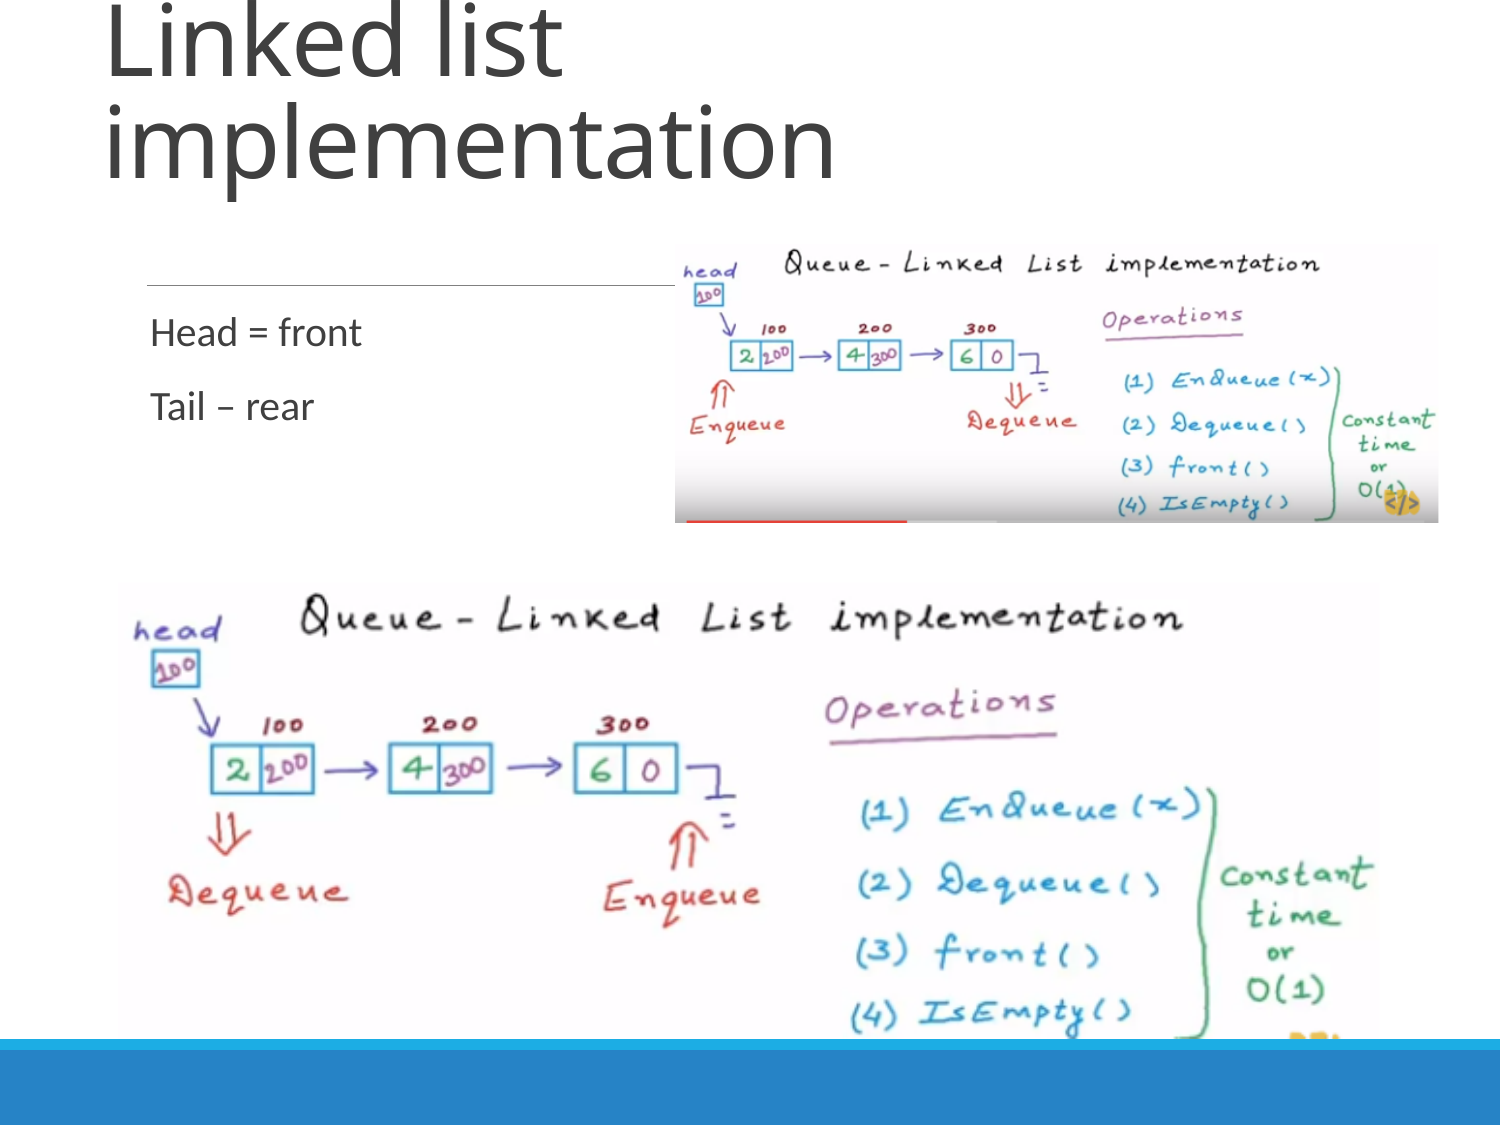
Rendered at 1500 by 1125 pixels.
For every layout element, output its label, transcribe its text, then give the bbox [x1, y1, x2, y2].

title Linked list implementation [87, 0, 1325, 207]
picture [674, 244, 1442, 524]
picture [118, 570, 1390, 1040]
list Head = front Tail – rear [135, 302, 1373, 567]
